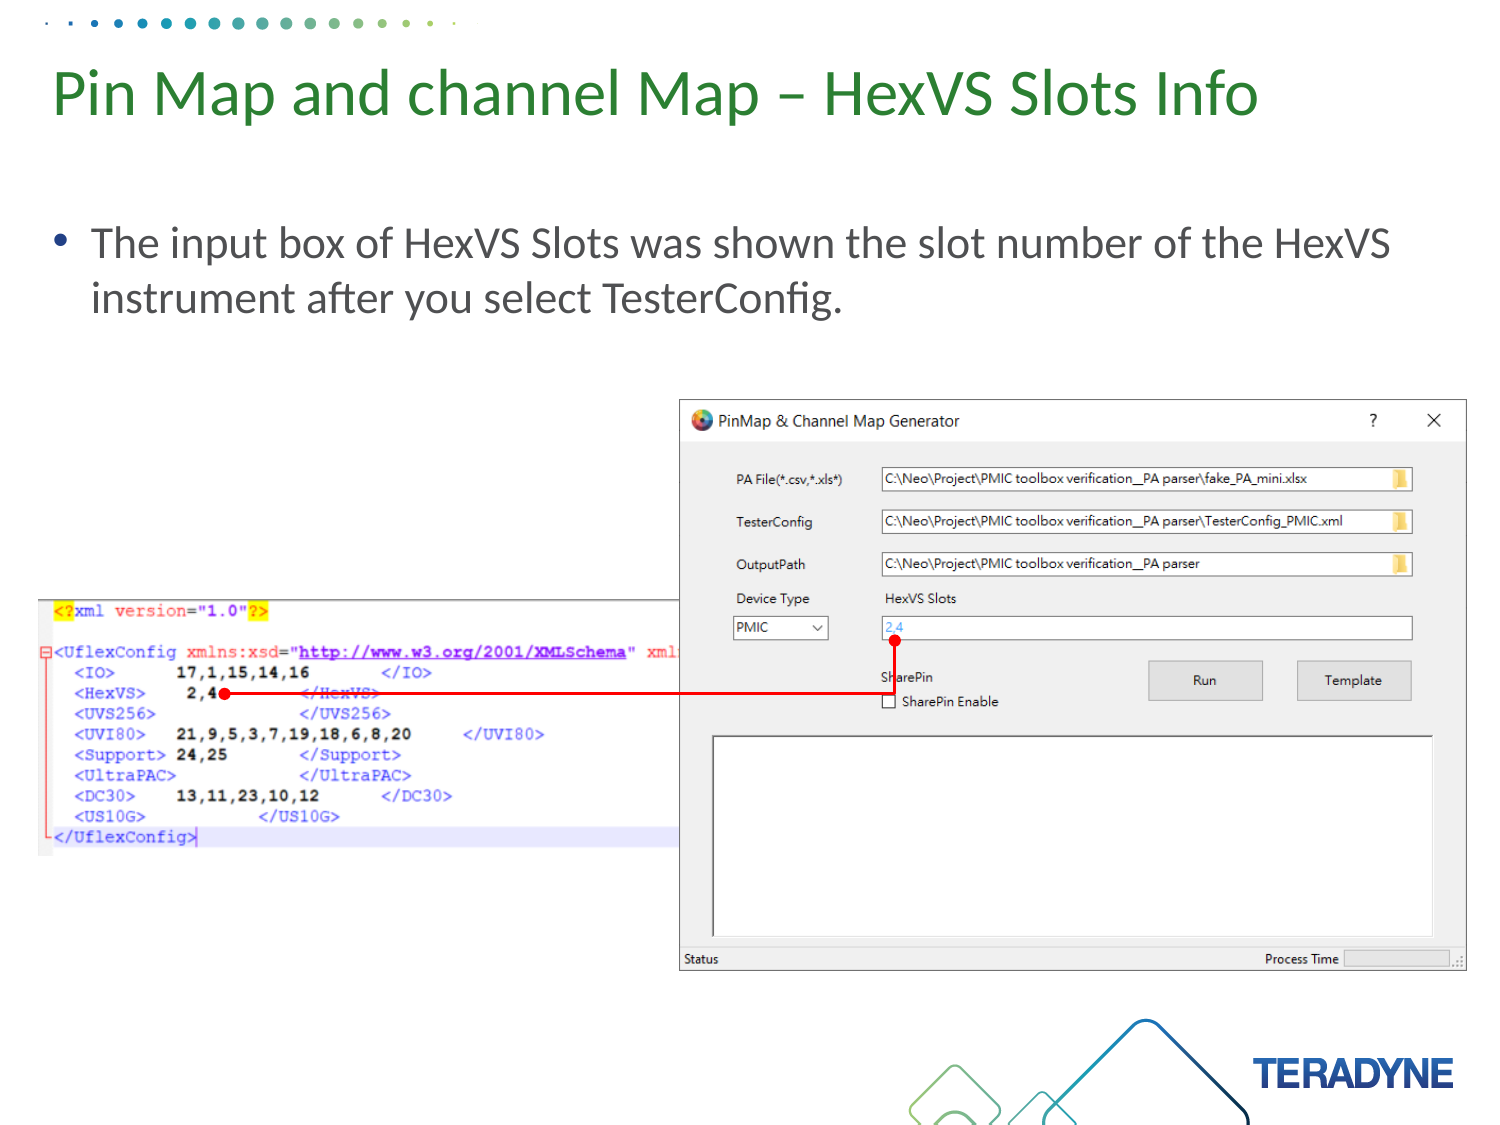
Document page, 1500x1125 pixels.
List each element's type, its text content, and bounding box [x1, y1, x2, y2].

list The input box of HexVS Slots was shown the slot number of the HexVS instrument after you select TesterConfig. [37, 204, 1463, 599]
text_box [224, 640, 896, 695]
title Pin Map and channel Map – HexVS Slots Info [37, 41, 1463, 158]
picture [0, 0, 1500, 1125]
list The input box of HexVS Slots was shown the slot number of the HexVS instrument after you select TesterConfig. [37, 862, 1463, 1029]
